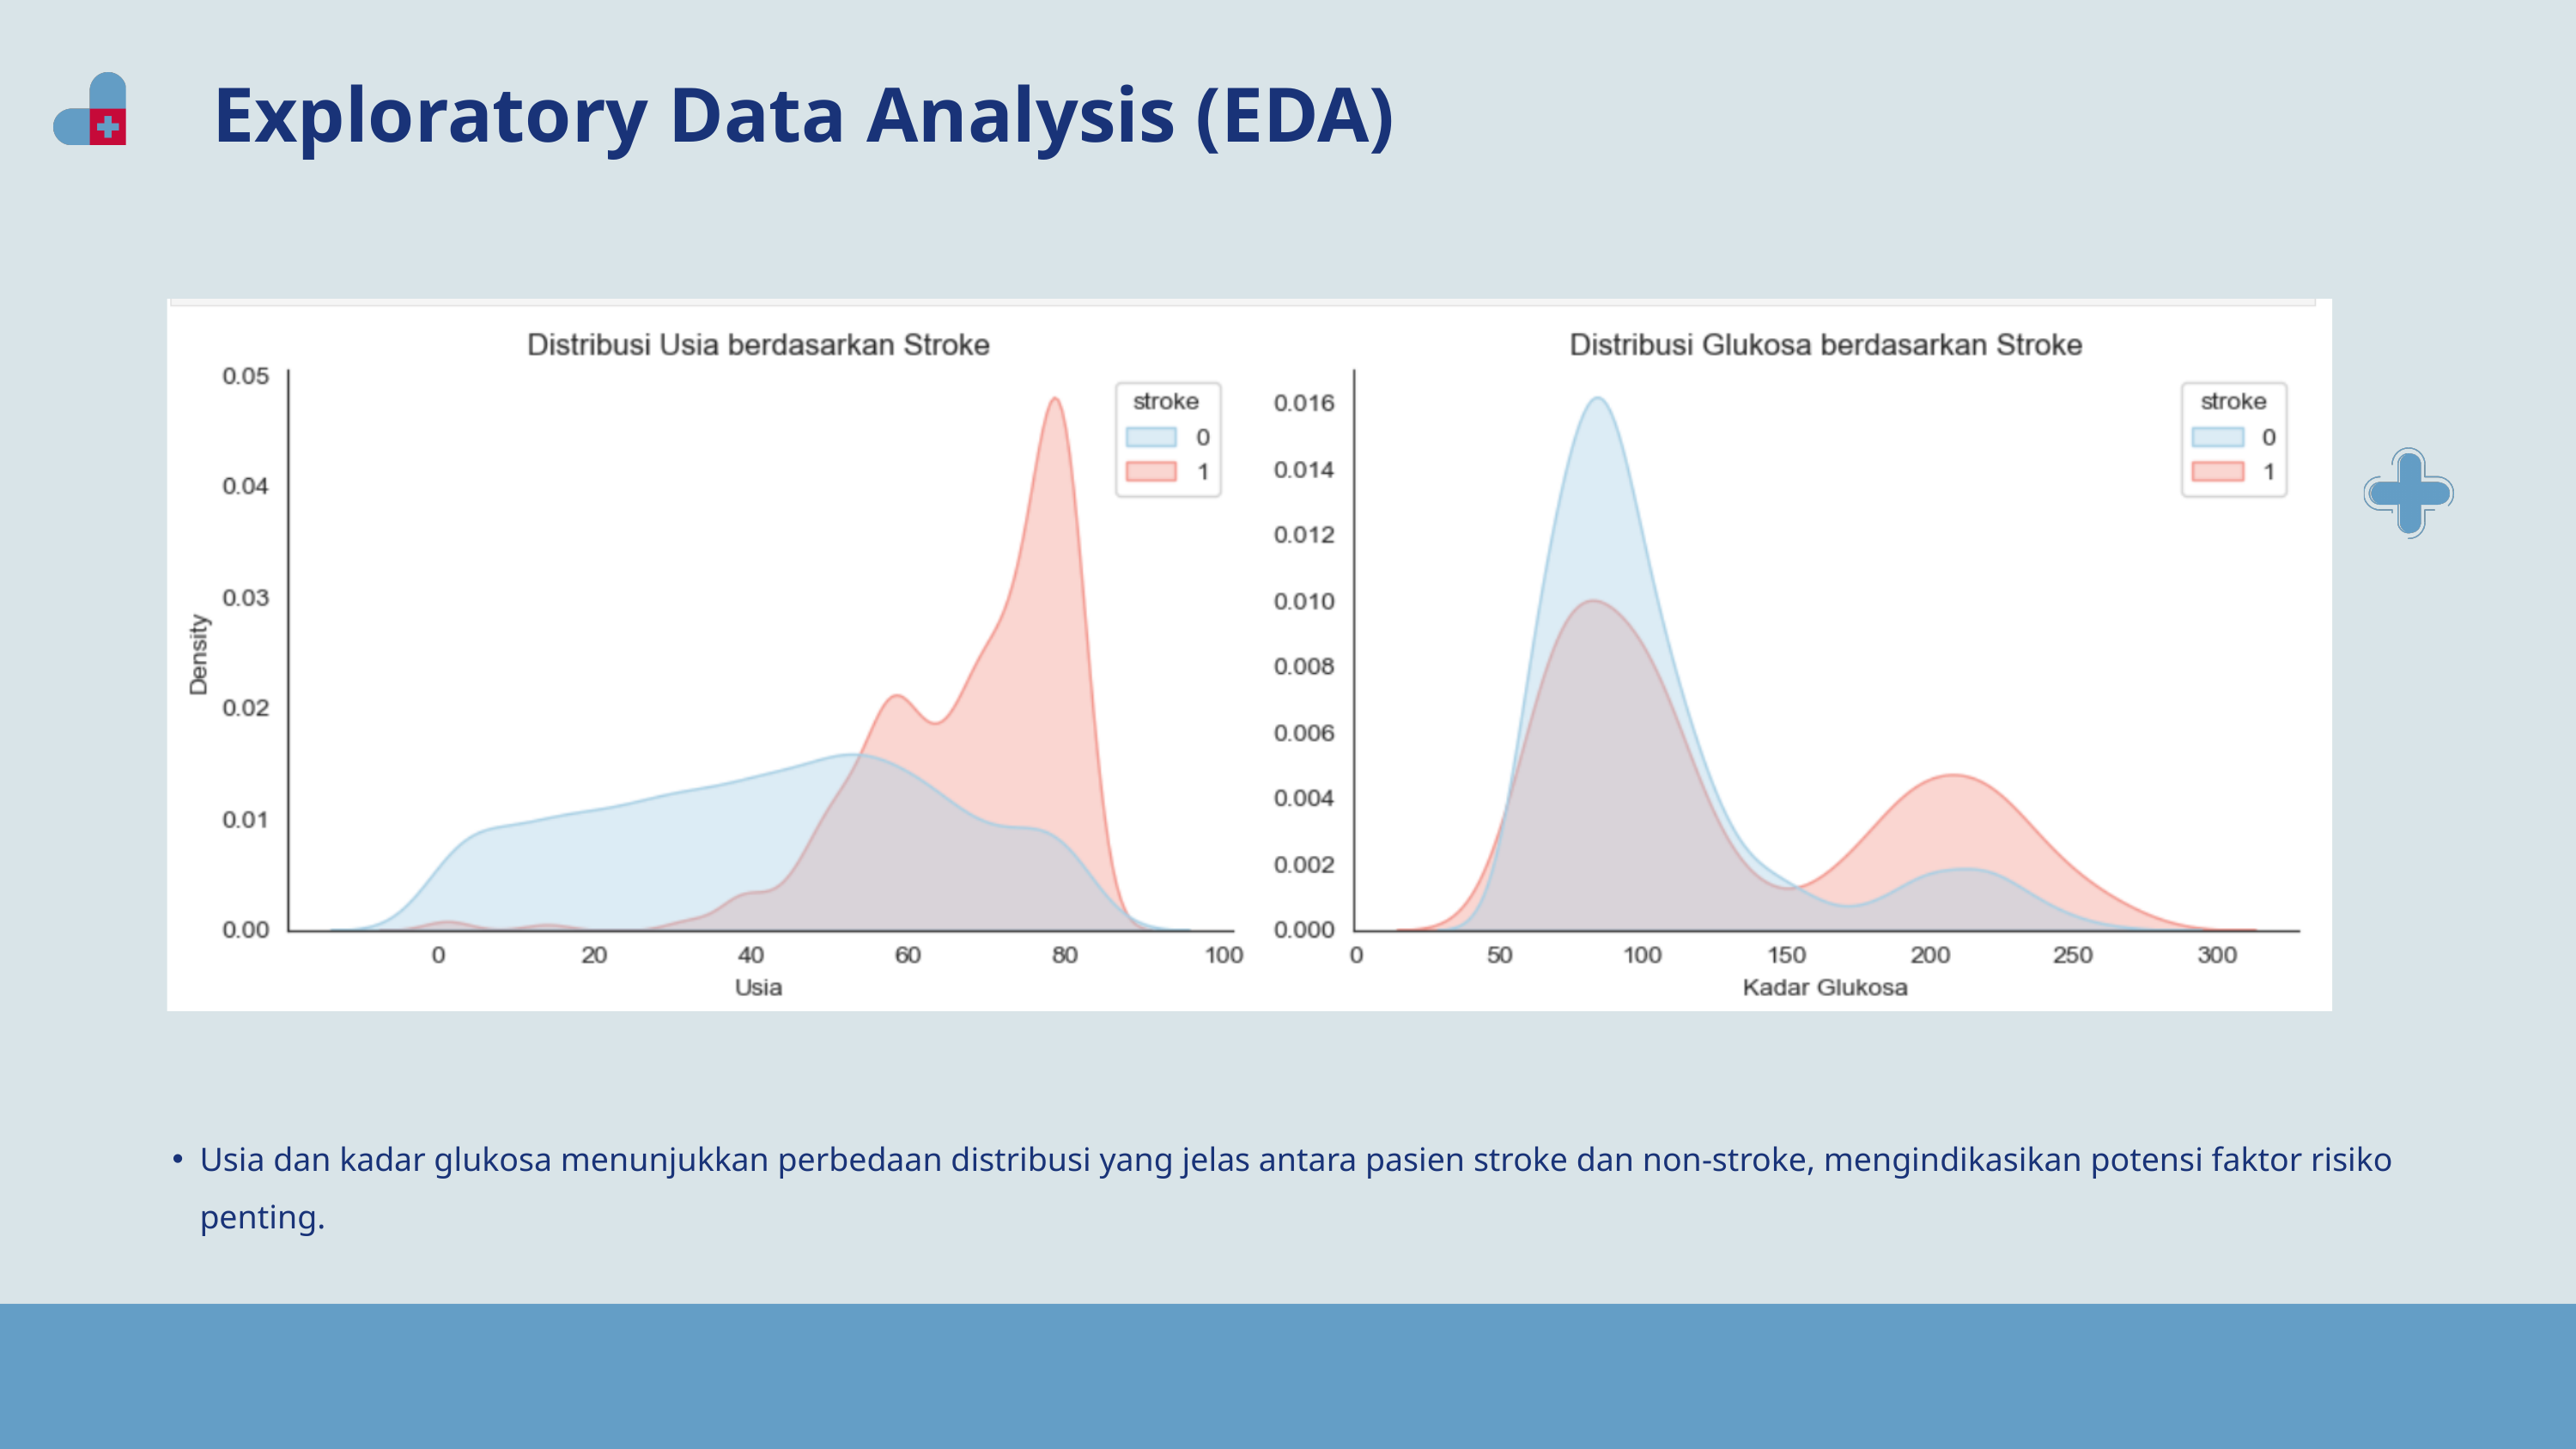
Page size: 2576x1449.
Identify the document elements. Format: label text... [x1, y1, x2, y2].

text_box [2363, 447, 2454, 539]
text_box [167, 299, 2333, 1011]
text_box [53, 72, 126, 145]
text_box Usia dan kadar glukosa menunjukkan perbedaan distribusi yang jelas antara pasien stroke dan non-stroke, mengindikasikan potensi faktor risiko penting. [144, 1119, 2509, 1236]
text_box Exploratory Data Analysis (EDA) [212, 66, 1822, 158]
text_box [0, 1303, 2576, 1449]
